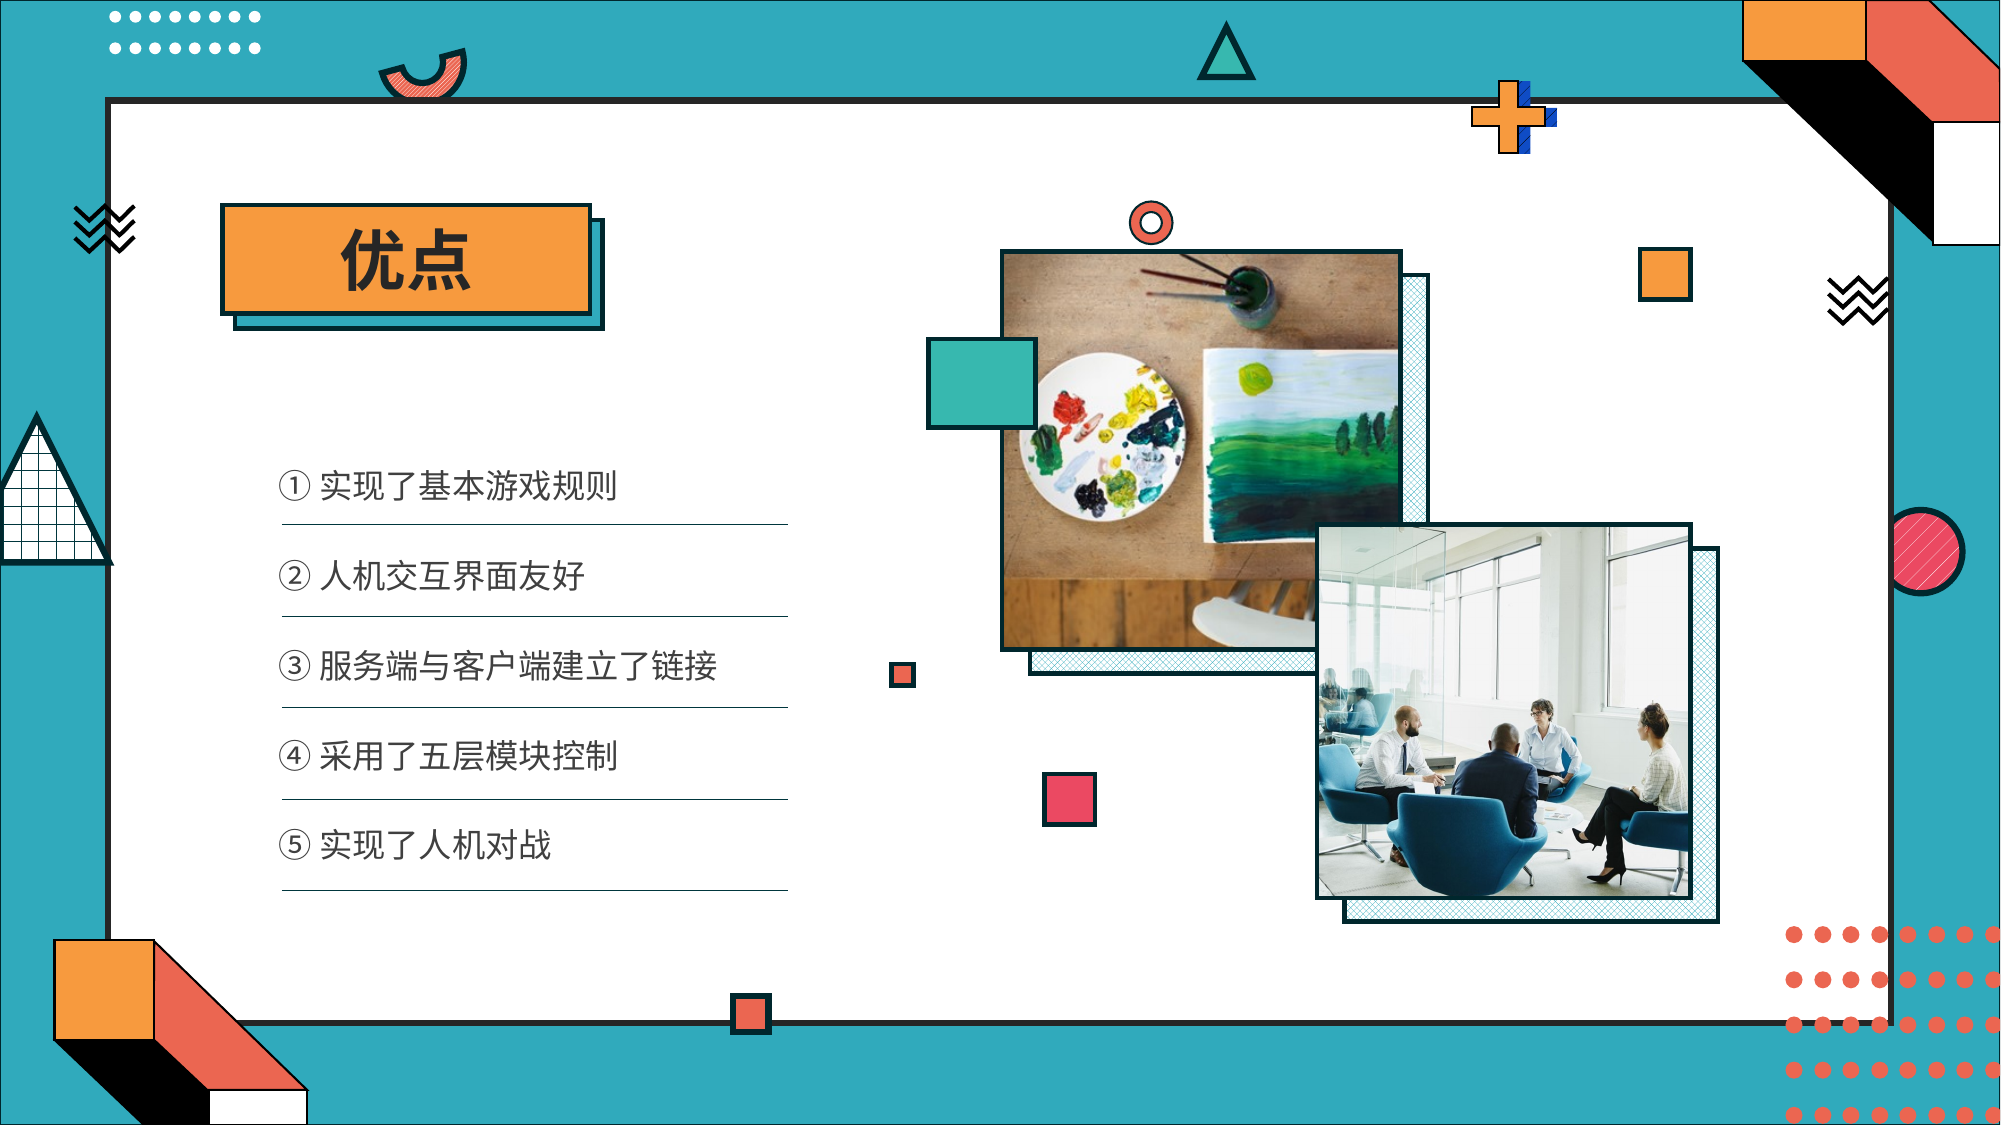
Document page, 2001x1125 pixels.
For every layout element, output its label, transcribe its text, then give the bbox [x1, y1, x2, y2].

text_box [1044, 773, 1096, 826]
text_box ④采用了五层模块控制 [263, 727, 737, 783]
text_box ②人机交互界面友好 [263, 548, 737, 603]
text_box [1344, 547, 1719, 923]
text_box [1401, 274, 1429, 524]
text_box [1639, 248, 1691, 301]
text_box ①实现了基本游戏规则 [263, 458, 737, 513]
text_box [1316, 524, 1691, 899]
text_box [928, 338, 1036, 429]
text_box ⑤实现了人机对战 [263, 817, 737, 872]
text_box ③服务端与客户端建立了链接 [263, 637, 737, 693]
text_box [890, 663, 914, 687]
text_box 优点 [324, 211, 488, 306]
text_box [1029, 651, 1316, 674]
text_box [1001, 250, 1401, 651]
